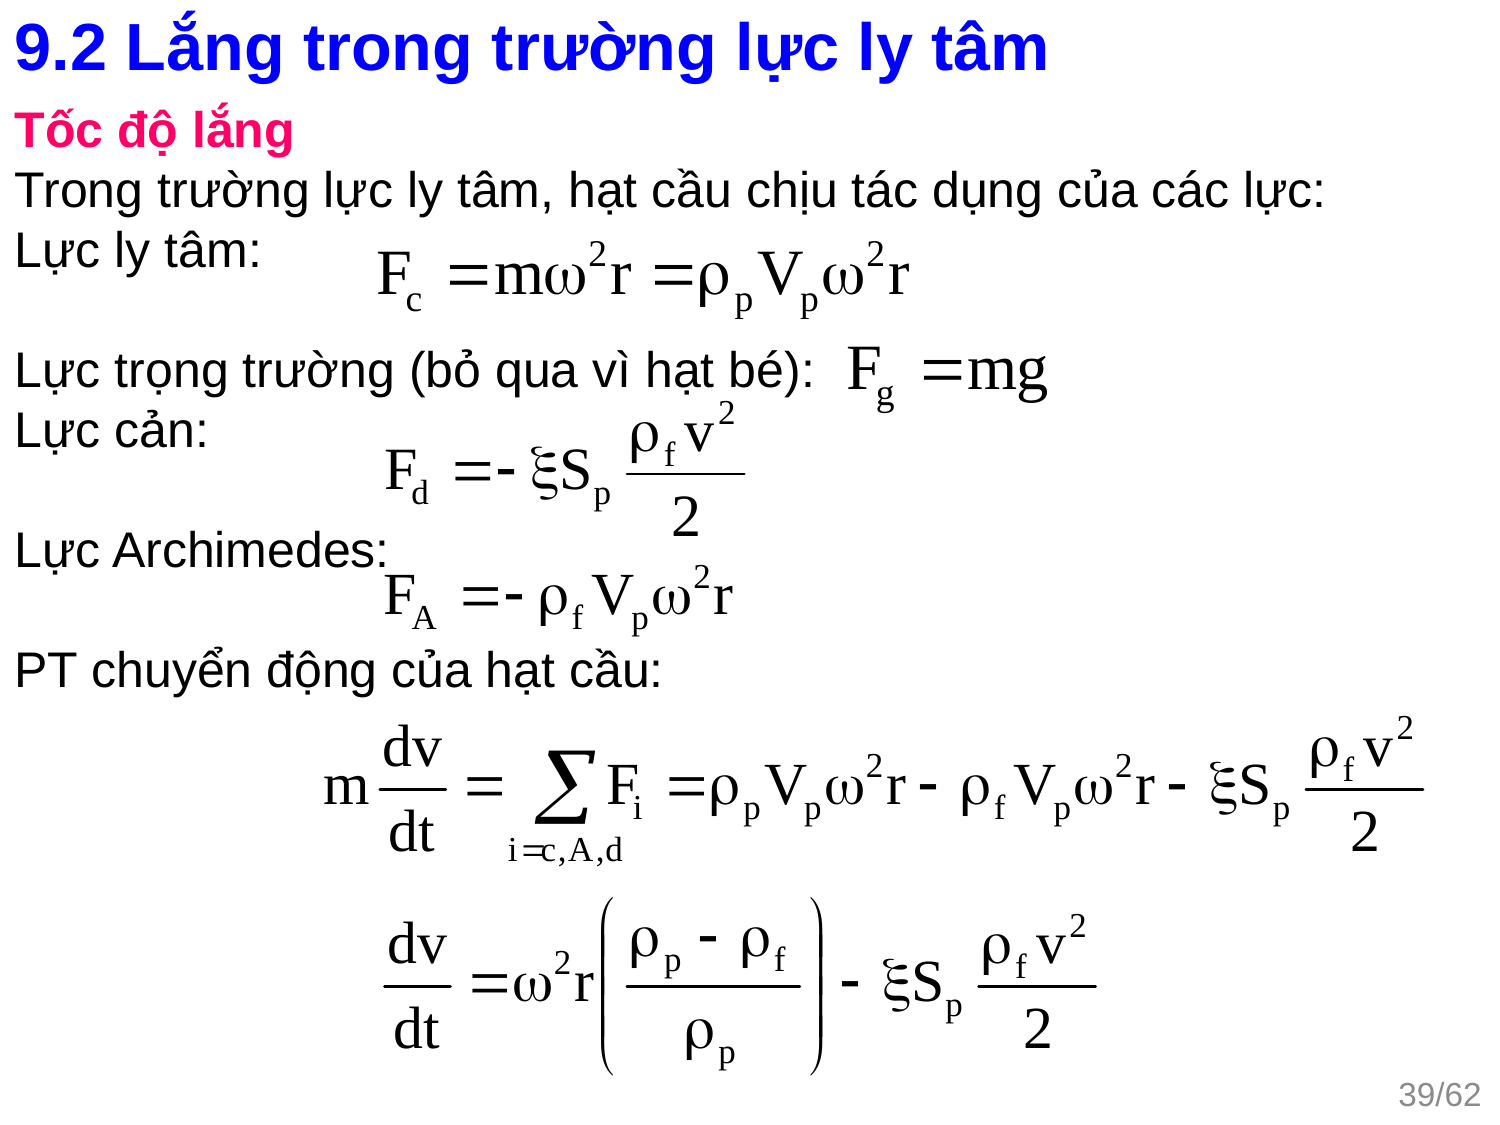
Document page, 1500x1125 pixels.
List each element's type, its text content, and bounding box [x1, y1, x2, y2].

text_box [836, 324, 1063, 428]
text_box Tốc độ lắng Trong trường lực ly tâm, hạt cầu chịu tác dụng của các lực: Lực ly tâm: Lực trọng trường (bỏ qua vì hạt bé): Lực cản: Lực Archimedes: PT chuyển động của hạt cầu: [0, 90, 1500, 706]
slide_number 39/62 [1146, 1063, 1497, 1124]
text_box 9.2 Lắng trong trường lực ly tâm [0, 0, 1500, 89]
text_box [366, 224, 926, 333]
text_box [374, 549, 745, 650]
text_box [314, 699, 1438, 1090]
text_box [374, 383, 756, 550]
